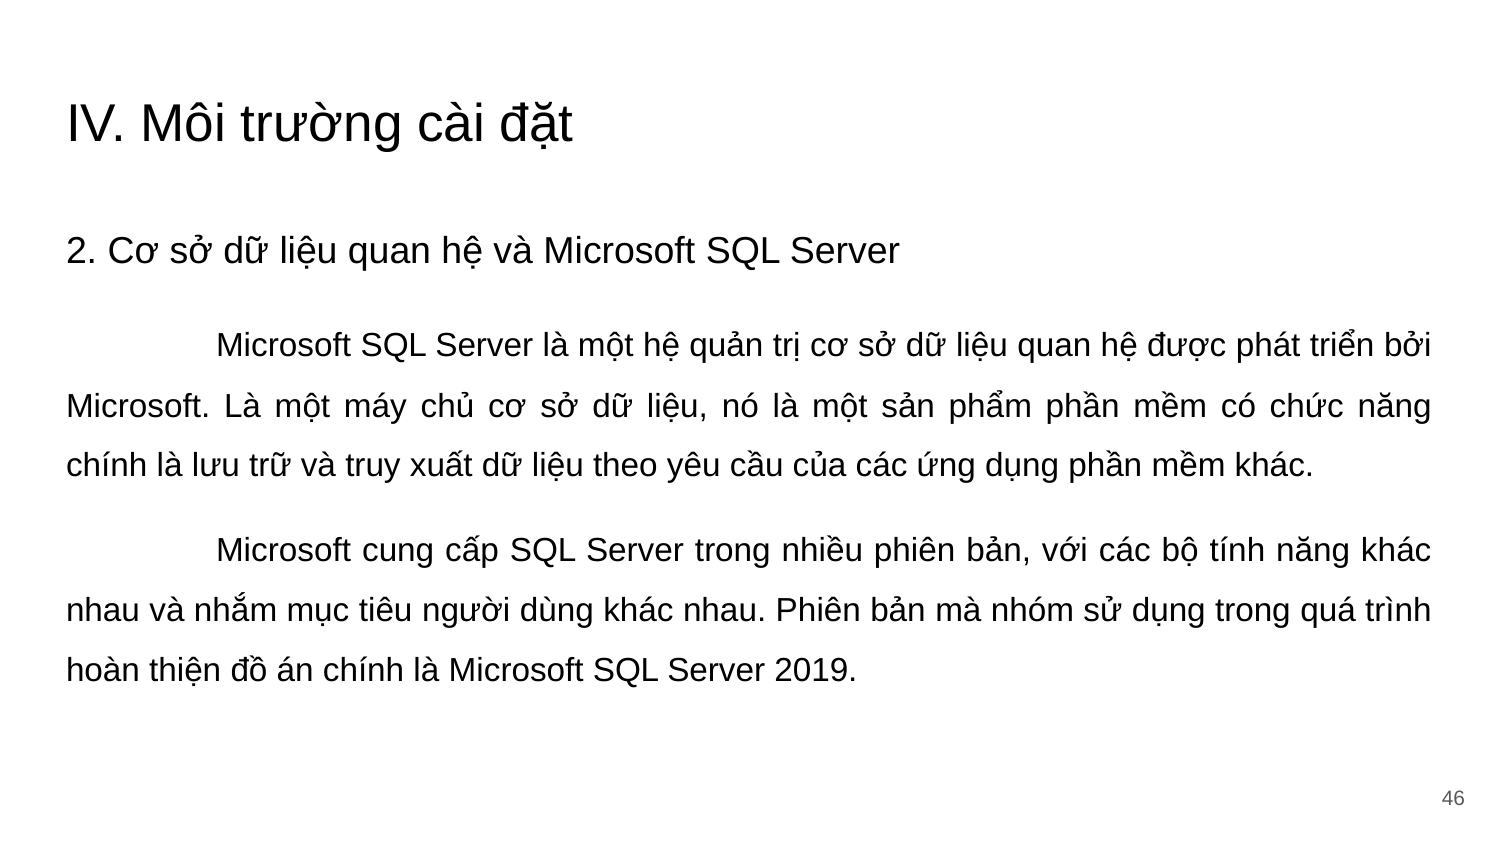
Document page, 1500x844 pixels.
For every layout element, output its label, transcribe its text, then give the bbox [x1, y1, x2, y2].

list 2. Cơ sở dữ liệu quan hệ và Microsoft SQL Server Microsoft SQL Server là một hệ quản trị cơ sở dữ liệu quan hệ được phát triển bởi Microsoft. Là một máy chủ cơ sở dữ liệu, nó là một sản phẩm phần mềm có chức năng chính là lưu trữ và truy xuất dữ liệu theo yêu cầu của các ứng dụng phần mềm khác. Microsoft cung cấp SQL Server trong nhiều phiên bản, với các bộ tính năng khác nhau và nhắm mục tiêu người dùng khác nhau. Phiên bản mà nhóm sử dụng trong quá trình hoàn thiện đồ án chính là Microsoft SQL Server 2019. [51, 189, 1449, 750]
slide_number ‹#› [1389, 764, 1480, 830]
title IV. Môi trường cài đặt [51, 72, 1449, 167]
